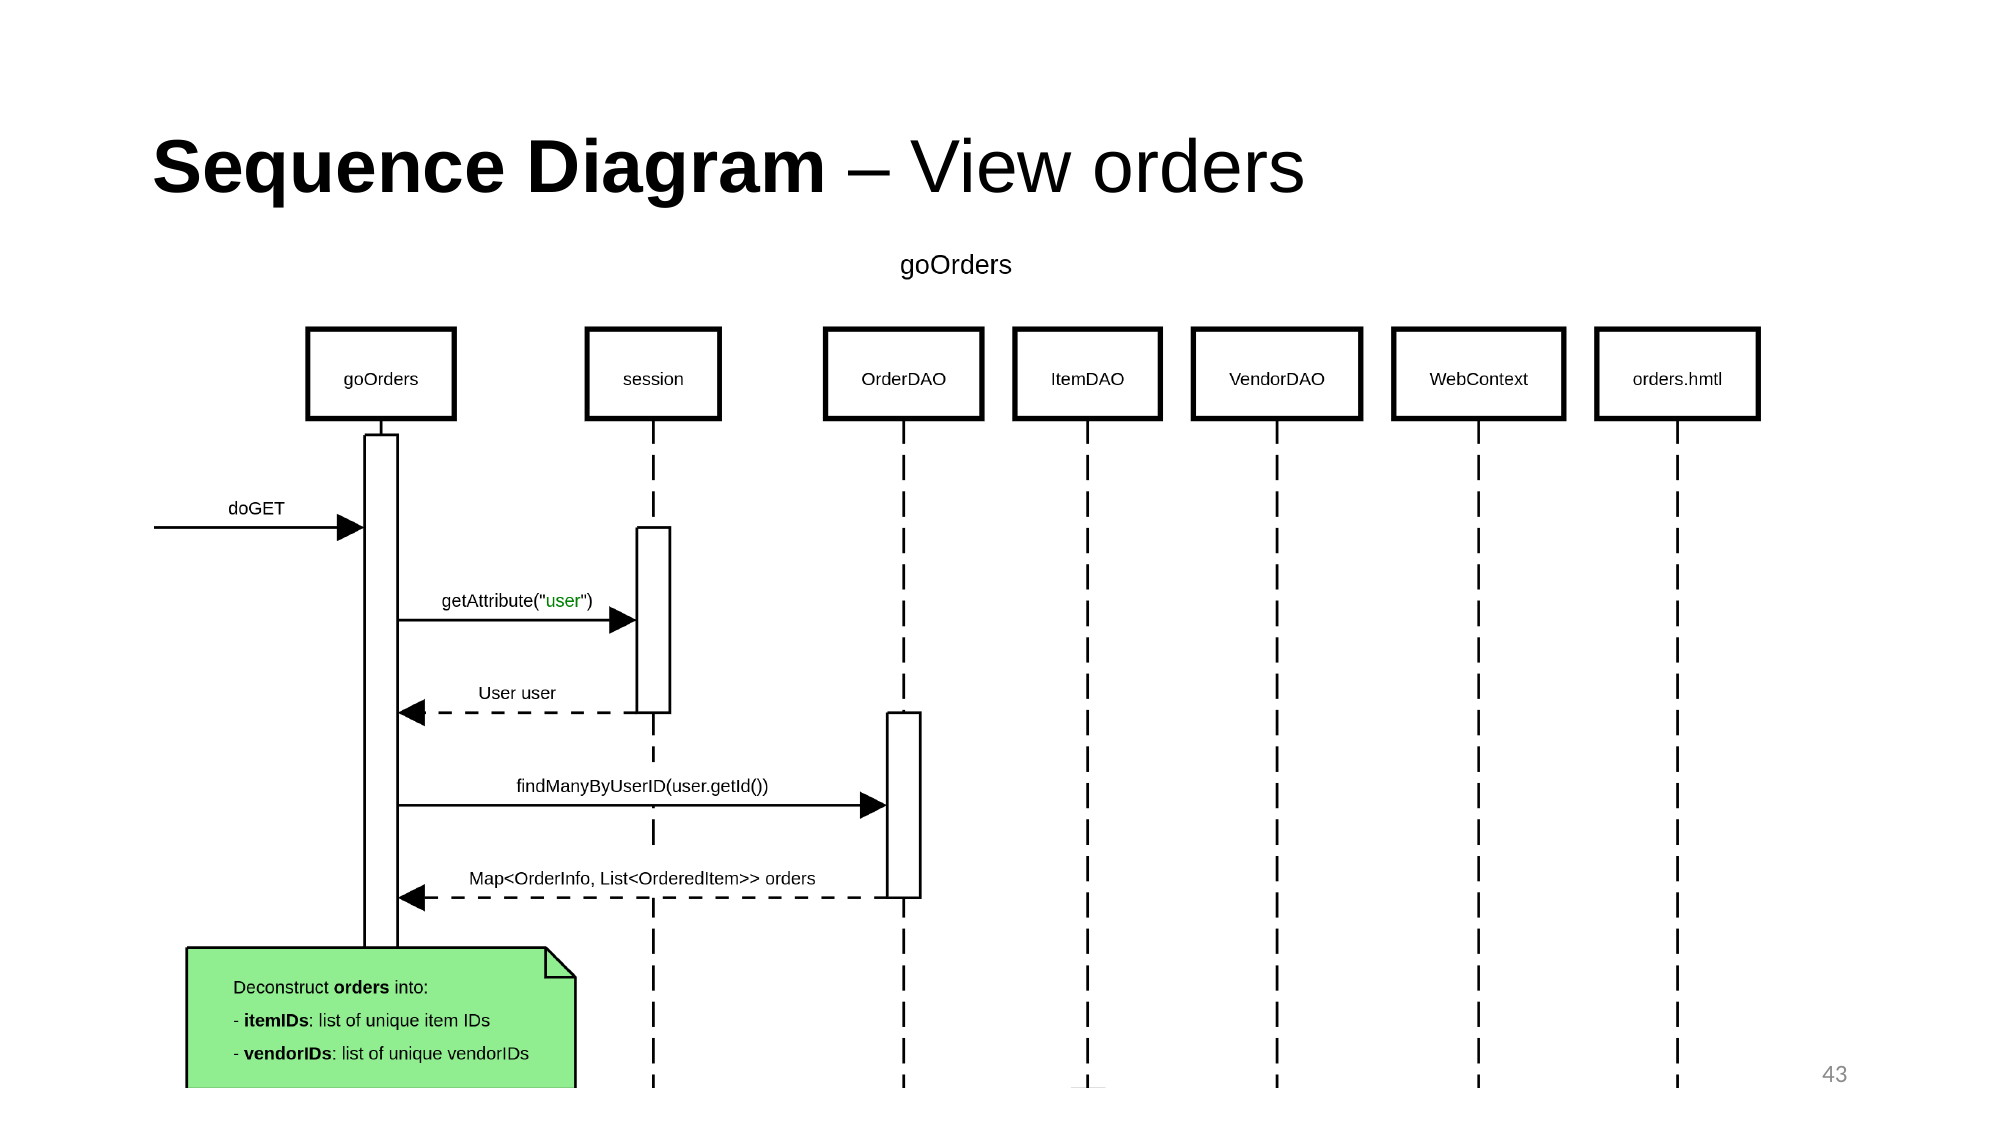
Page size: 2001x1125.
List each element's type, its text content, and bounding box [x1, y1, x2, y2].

text_box Sequence Diagram – View orders [137, 59, 1863, 278]
text_box 43 [1412, 1042, 1863, 1103]
picture [137, 224, 1774, 1088]
